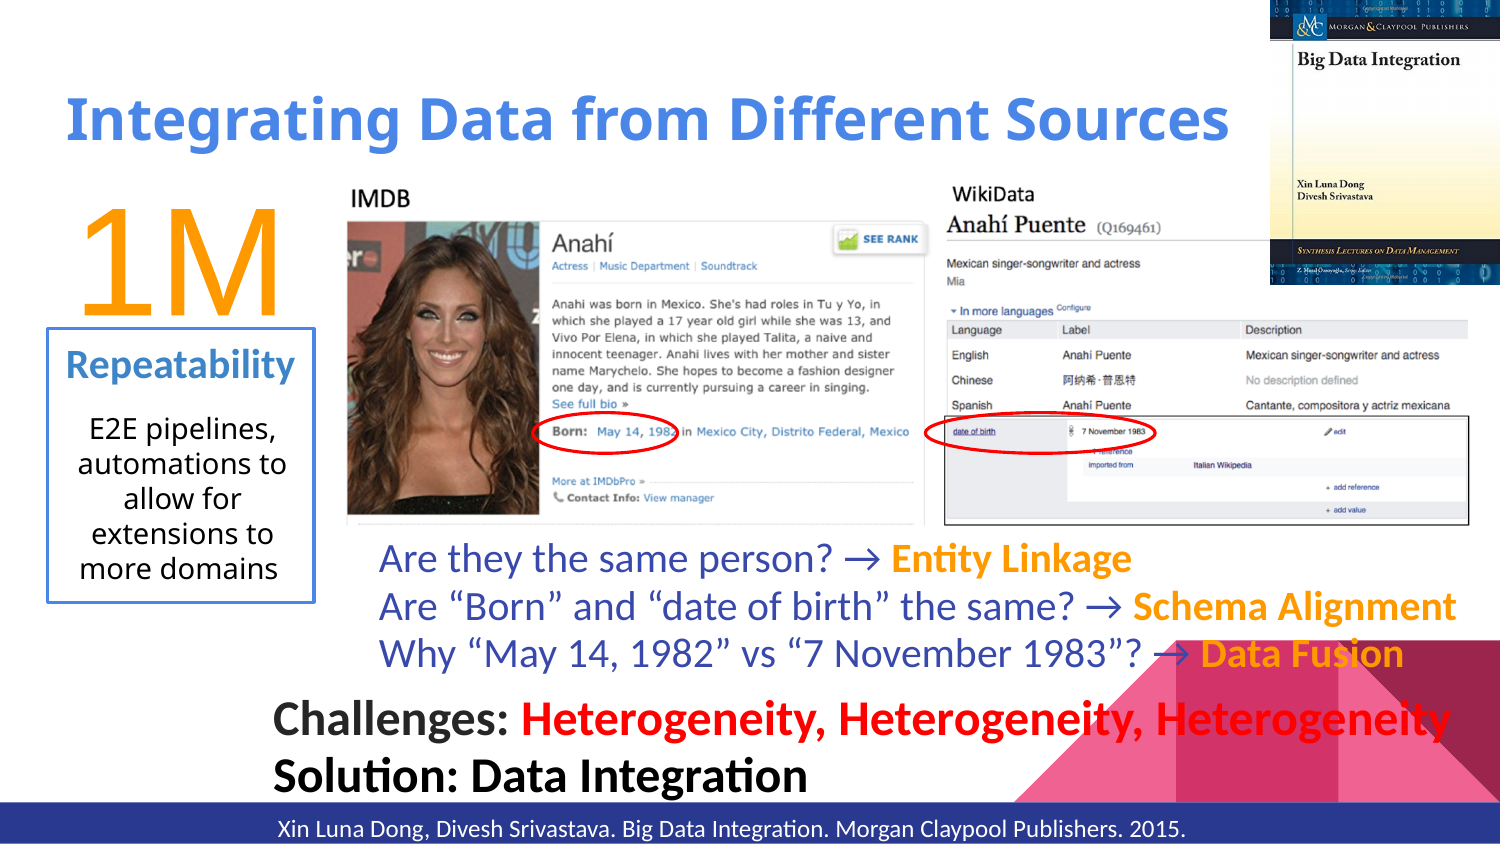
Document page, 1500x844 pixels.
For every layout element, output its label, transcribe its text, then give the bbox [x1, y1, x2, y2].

list Challenges: Heterogeneity, Heterogeneity, Heterogeneity Solution: Data Integration [258, 675, 1473, 775]
text_box [47, 328, 315, 603]
text_box Xin Luna Dong, Divesh Srivastava. Big Data Integration. Morgan Claypool Publishers. 2015. [262, 792, 1420, 844]
title Integrating Data from Different Sources [51, 67, 1264, 167]
picture [338, 0, 1500, 536]
text_box Repeatability [47, 322, 315, 328]
text_box Are they the same person? → Entity Linkage Are “Born” and “date of birth” the same? → Schema Alignment Why “May 14, 1982” vs “7 November 1983”? → Data Fusion [363, 519, 1500, 693]
